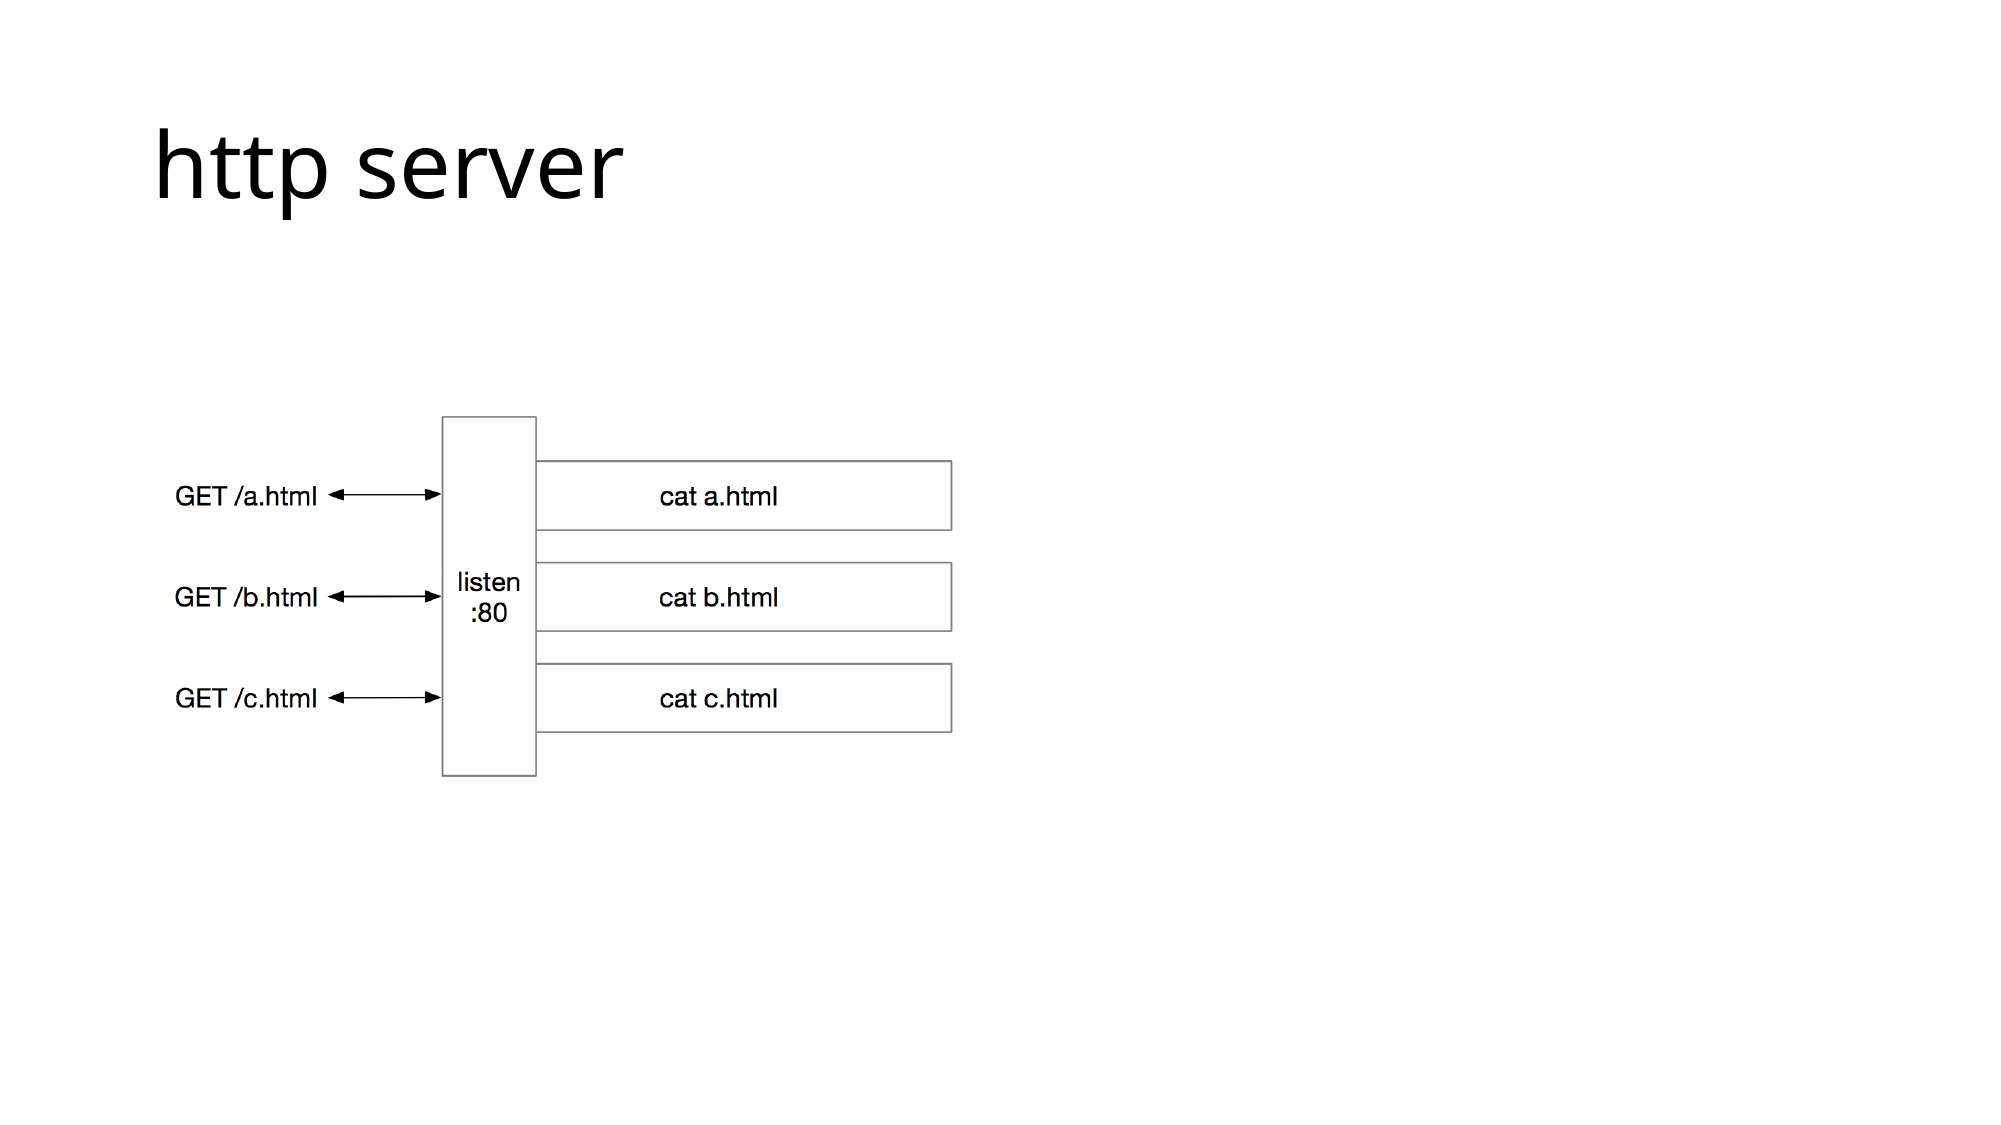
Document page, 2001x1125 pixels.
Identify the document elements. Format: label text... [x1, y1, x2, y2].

picture [137, 409, 977, 796]
title http server [137, 59, 1863, 278]
